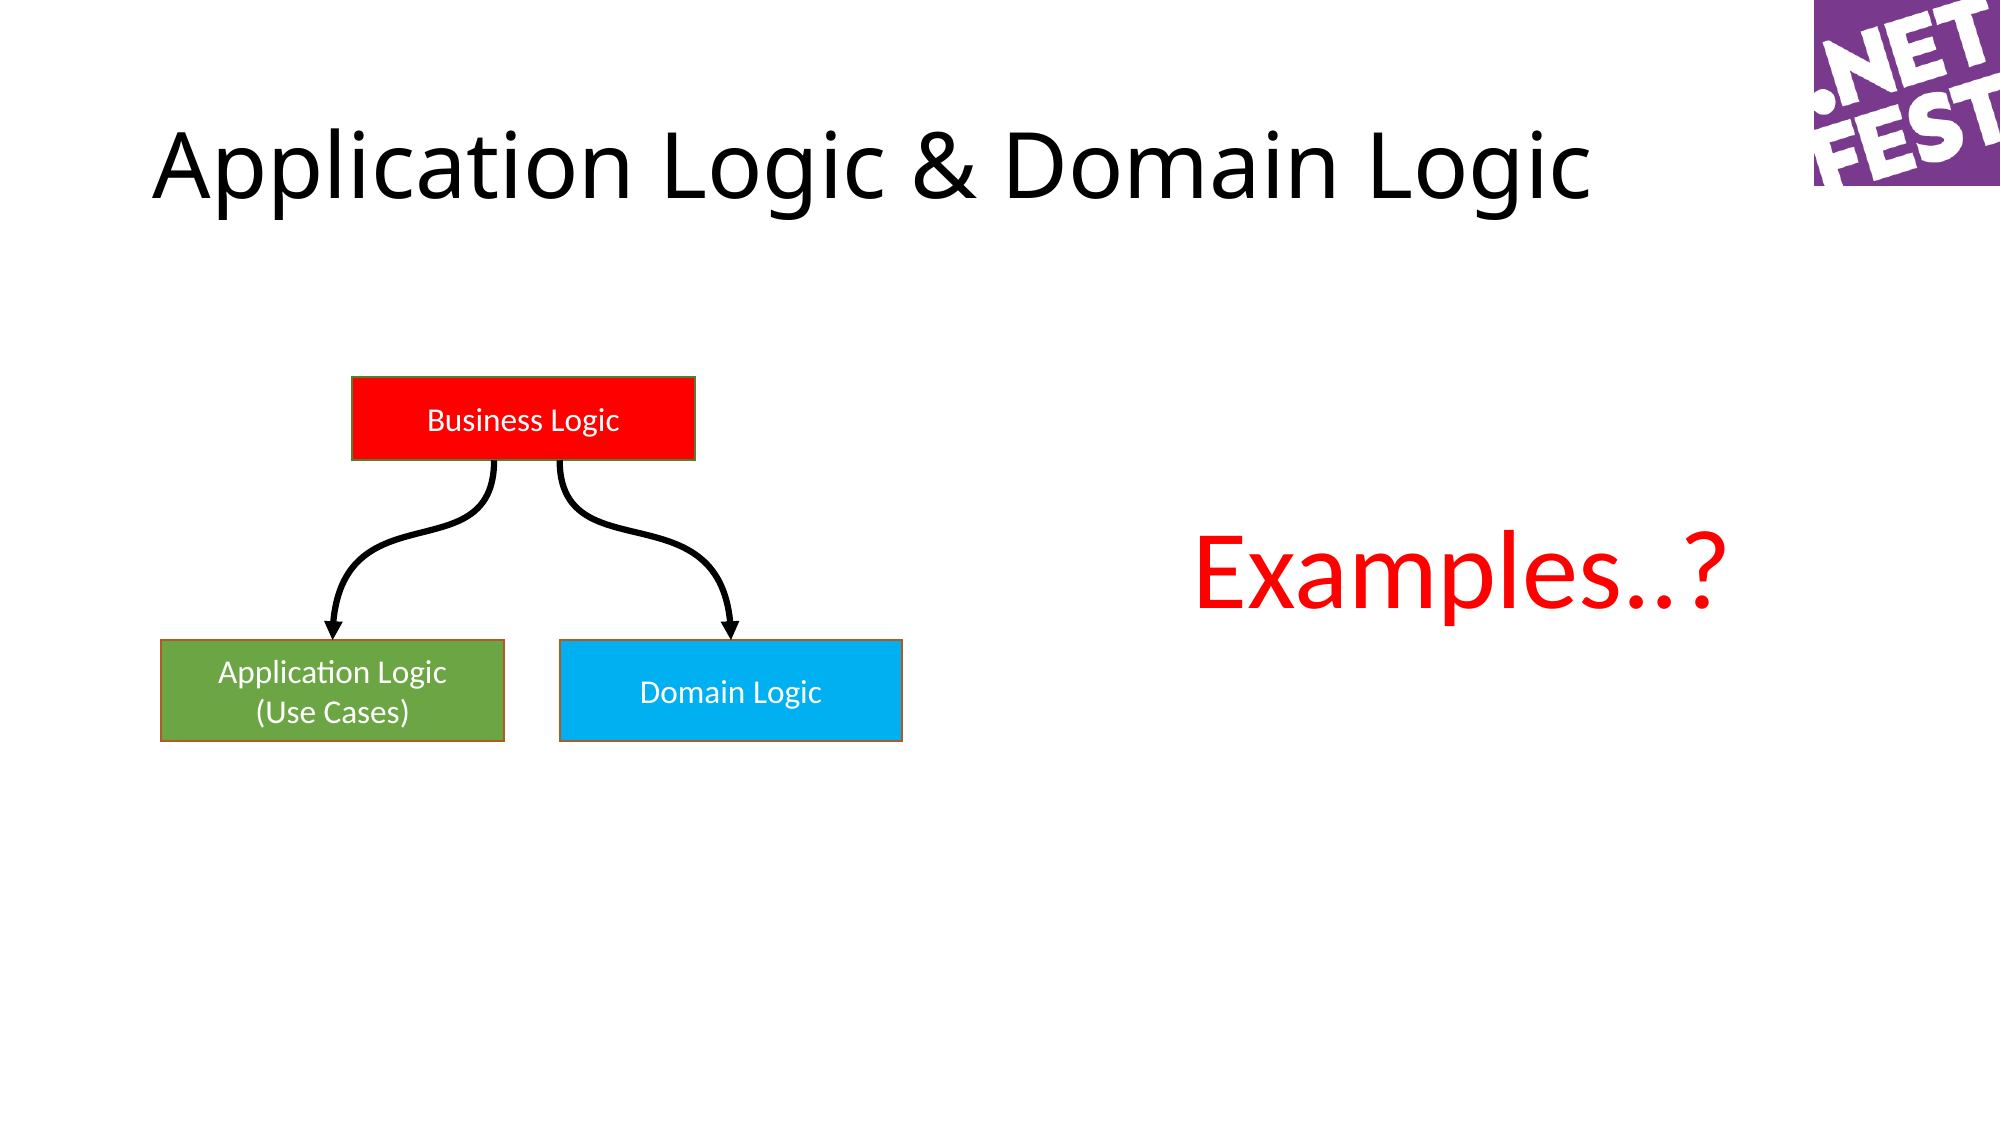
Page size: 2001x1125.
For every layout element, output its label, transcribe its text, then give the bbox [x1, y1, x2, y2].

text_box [555, 464, 736, 636]
text_box Business Logic [351, 376, 696, 461]
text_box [323, 469, 504, 631]
title Application Logic & Domain Logic [137, 59, 1863, 278]
picture [1814, 0, 2000, 186]
text_box Application Logic (Use Cases) [160, 639, 505, 742]
text_box Domain Logic [559, 639, 903, 742]
list Examples..? [1177, 503, 1788, 980]
